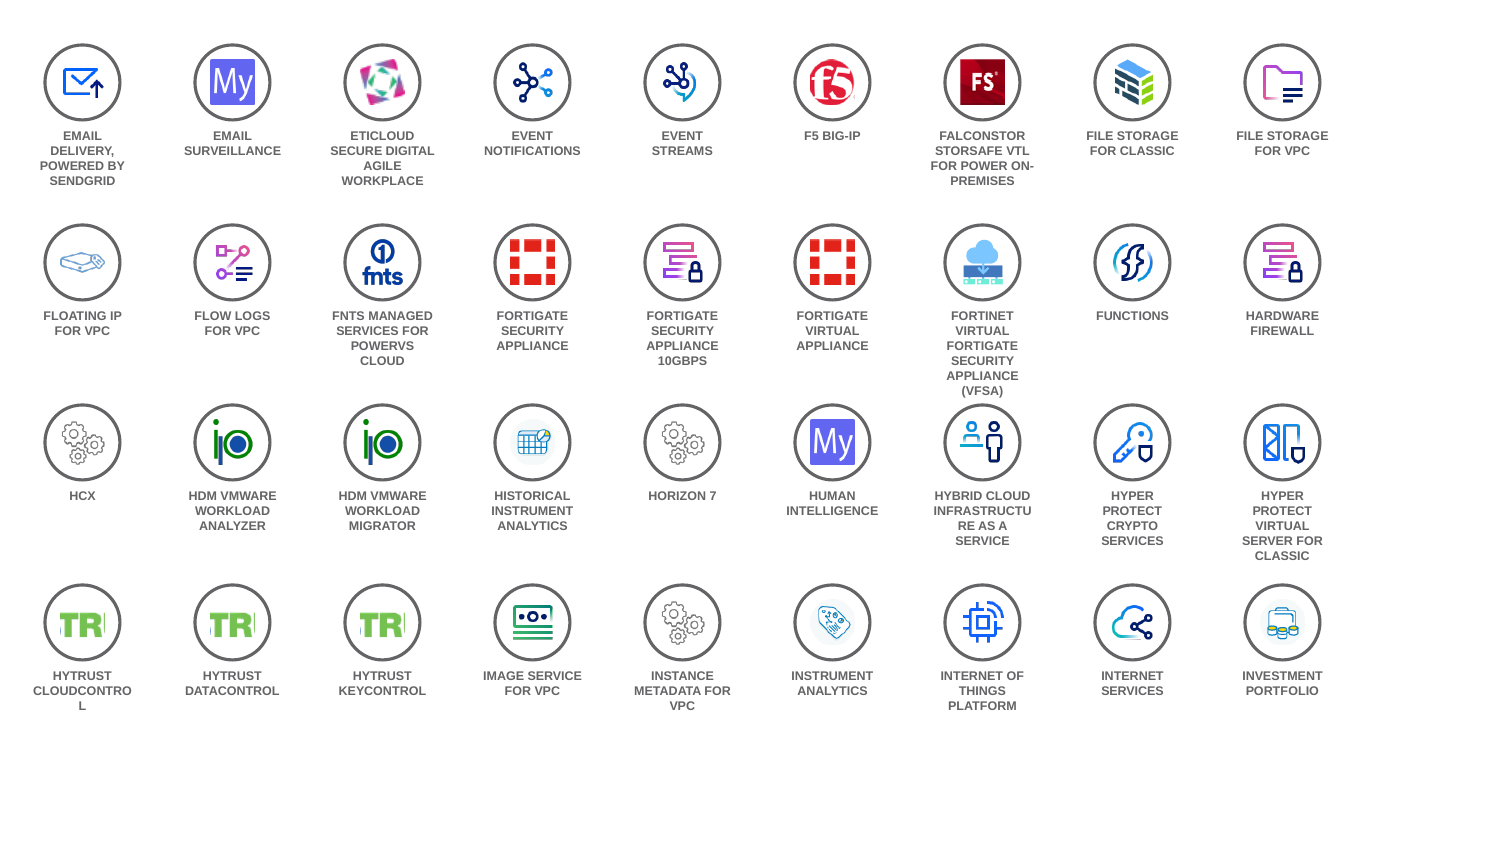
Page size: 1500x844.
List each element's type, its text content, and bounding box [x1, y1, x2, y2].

text_box [1244, 584, 1320, 650]
text_box EMAIL SURVEILLANCE [179, 127, 285, 158]
text_box [194, 44, 270, 110]
text_box HDM VMWARE WORKLOAD MIGRATOR [329, 487, 435, 533]
text_box [809, 112, 856, 120]
text_box [509, 292, 556, 300]
text_box [59, 292, 106, 300]
text_box ETICLOUD SECURE DIGITAL AGILE WORKPLACE [329, 127, 435, 188]
text_box [494, 224, 570, 290]
text_box [494, 584, 570, 650]
text_box [659, 652, 706, 660]
text_box [944, 404, 1020, 480]
text_box [1259, 112, 1306, 120]
text_box [359, 652, 406, 660]
picture [959, 239, 1006, 286]
text_box FORTIGATE SECURITY APPLIANCE [479, 307, 585, 353]
text_box [344, 584, 420, 650]
picture [59, 239, 106, 286]
text_box [59, 652, 106, 660]
text_box [959, 112, 1006, 120]
text_box [794, 404, 870, 480]
picture [359, 599, 406, 646]
picture [209, 59, 256, 106]
picture [1109, 599, 1156, 646]
text_box [644, 44, 720, 110]
text_box FUNCTIONS [1079, 307, 1185, 323]
text_box EVENT STREAMS [629, 127, 735, 158]
text_box FORTIGATE VIRTUAL APPLIANCE [779, 307, 885, 353]
picture [59, 59, 106, 106]
picture [659, 599, 706, 646]
picture [1259, 239, 1306, 286]
picture [359, 419, 406, 466]
text_box FORTINET VIRTUAL FORTIGATE SECURITY APPLIANCE (VFSA) [929, 307, 1035, 398]
picture [959, 599, 1006, 646]
picture [359, 59, 406, 106]
text_box HYBRID CLOUD INFRASTRUCTURE AS A SERVICE [929, 487, 1035, 548]
text_box [494, 404, 570, 480]
text_box [344, 404, 420, 480]
picture [59, 599, 106, 646]
text_box [944, 44, 1020, 110]
text_box [1244, 224, 1320, 290]
text_box [344, 224, 420, 290]
text_box FILE STORAGE FOR CLASSIC [1079, 127, 1185, 158]
text_box HISTORICAL INSTRUMENT ANALYTICS [479, 487, 585, 533]
text_box HYPER PROTECT VIRTUAL SERVER FOR CLASSIC [1229, 487, 1335, 563]
text_box [359, 292, 406, 300]
text_box [644, 404, 720, 480]
text_box FNTS MANAGED SERVICES FOR POWERVS CLOUD [329, 307, 435, 368]
text_box [959, 292, 1006, 300]
text_box [344, 44, 420, 110]
picture [509, 59, 556, 106]
text_box [659, 292, 706, 300]
text_box [194, 404, 270, 480]
text_box [794, 44, 870, 110]
text_box [644, 584, 720, 650]
text_box INSTRUMENT ANALYTICS [779, 667, 885, 698]
picture [1259, 599, 1306, 646]
text_box [1094, 404, 1170, 480]
picture [959, 419, 1006, 466]
picture [659, 419, 706, 466]
picture [1259, 419, 1306, 466]
picture [209, 419, 256, 466]
text_box [644, 224, 720, 290]
picture [509, 599, 556, 646]
text_box FILE STORAGE FOR VPC [1229, 127, 1335, 158]
text_box FORTIGATE SECURITY APPLIANCE 10GBPS [629, 307, 735, 368]
text_box HYTRUST KEYCONTROL [329, 667, 435, 698]
text_box [209, 292, 256, 300]
text_box HARDWARE FIREWALL [1229, 307, 1335, 338]
text_box [494, 44, 570, 110]
picture [509, 239, 556, 286]
picture [359, 239, 406, 286]
picture [809, 239, 856, 286]
text_box [359, 112, 406, 120]
picture [1109, 59, 1156, 106]
text_box [194, 224, 270, 290]
text_box [44, 44, 120, 110]
text_box INVESTMENT PORTFOLIO [1229, 667, 1335, 698]
text_box [809, 292, 856, 300]
picture [59, 419, 106, 466]
text_box [194, 584, 270, 650]
picture [209, 599, 256, 646]
text_box [44, 404, 120, 480]
text_box [209, 112, 256, 120]
text_box [659, 112, 706, 120]
text_box FALCONSTOR STORSAFE VTL FOR POWER ON-PREMISES [929, 127, 1035, 188]
text_box FLOW LOGS FOR VPC [179, 307, 285, 338]
picture [1259, 59, 1306, 106]
text_box [1259, 652, 1306, 660]
text_box [1244, 404, 1320, 480]
text_box INTERNET SERVICES [1079, 667, 1185, 698]
text_box [794, 224, 870, 290]
text_box HYPER PROTECT CRYPTO SERVICES [1079, 487, 1185, 548]
text_box [1094, 224, 1170, 290]
text_box INSTANCE METADATA FOR VPC [629, 667, 735, 713]
text_box [44, 224, 120, 290]
text_box [809, 652, 856, 660]
text_box HYTRUST CLOUDCONTROL [29, 667, 135, 713]
text_box [44, 584, 120, 650]
text_box EMAIL DELIVERY, POWERED BY SENDGRID [29, 127, 135, 188]
text_box EVENT NOTIFICATIONS [479, 127, 585, 158]
text_box FLOATING IP FOR VPC [29, 307, 135, 338]
text_box [1259, 292, 1306, 300]
text_box HORIZON 7 [629, 487, 735, 503]
picture [659, 239, 706, 286]
text_box [794, 584, 870, 650]
picture [959, 59, 1006, 106]
text_box F5 BIG-IP [779, 127, 885, 143]
text_box IMAGE SERVICE FOR VPC [479, 667, 585, 698]
text_box [1109, 292, 1156, 300]
text_box INTERNET OF THINGS PLATFORM [929, 667, 1035, 713]
picture [509, 419, 556, 466]
picture [809, 419, 856, 466]
picture [809, 599, 856, 646]
text_box [59, 112, 106, 120]
text_box HUMAN INTELLIGENCE [779, 487, 885, 518]
text_box [959, 652, 1006, 660]
text_box HYTRUST DATACONTROL [179, 667, 285, 698]
text_box [1094, 584, 1170, 650]
picture [809, 59, 856, 106]
picture [1109, 419, 1156, 466]
text_box [1109, 652, 1156, 660]
text_box [1094, 44, 1170, 110]
text_box HCX [29, 487, 135, 503]
text_box [1244, 44, 1320, 110]
picture [1109, 239, 1156, 286]
picture [659, 59, 706, 106]
text_box [509, 112, 556, 120]
text_box [944, 224, 1020, 290]
text_box [944, 584, 1020, 650]
text_box [209, 652, 256, 660]
text_box HDM VMWARE WORKLOAD ANALYZER [179, 487, 285, 533]
text_box [1109, 112, 1156, 120]
text_box [509, 652, 556, 660]
picture [209, 239, 256, 286]
